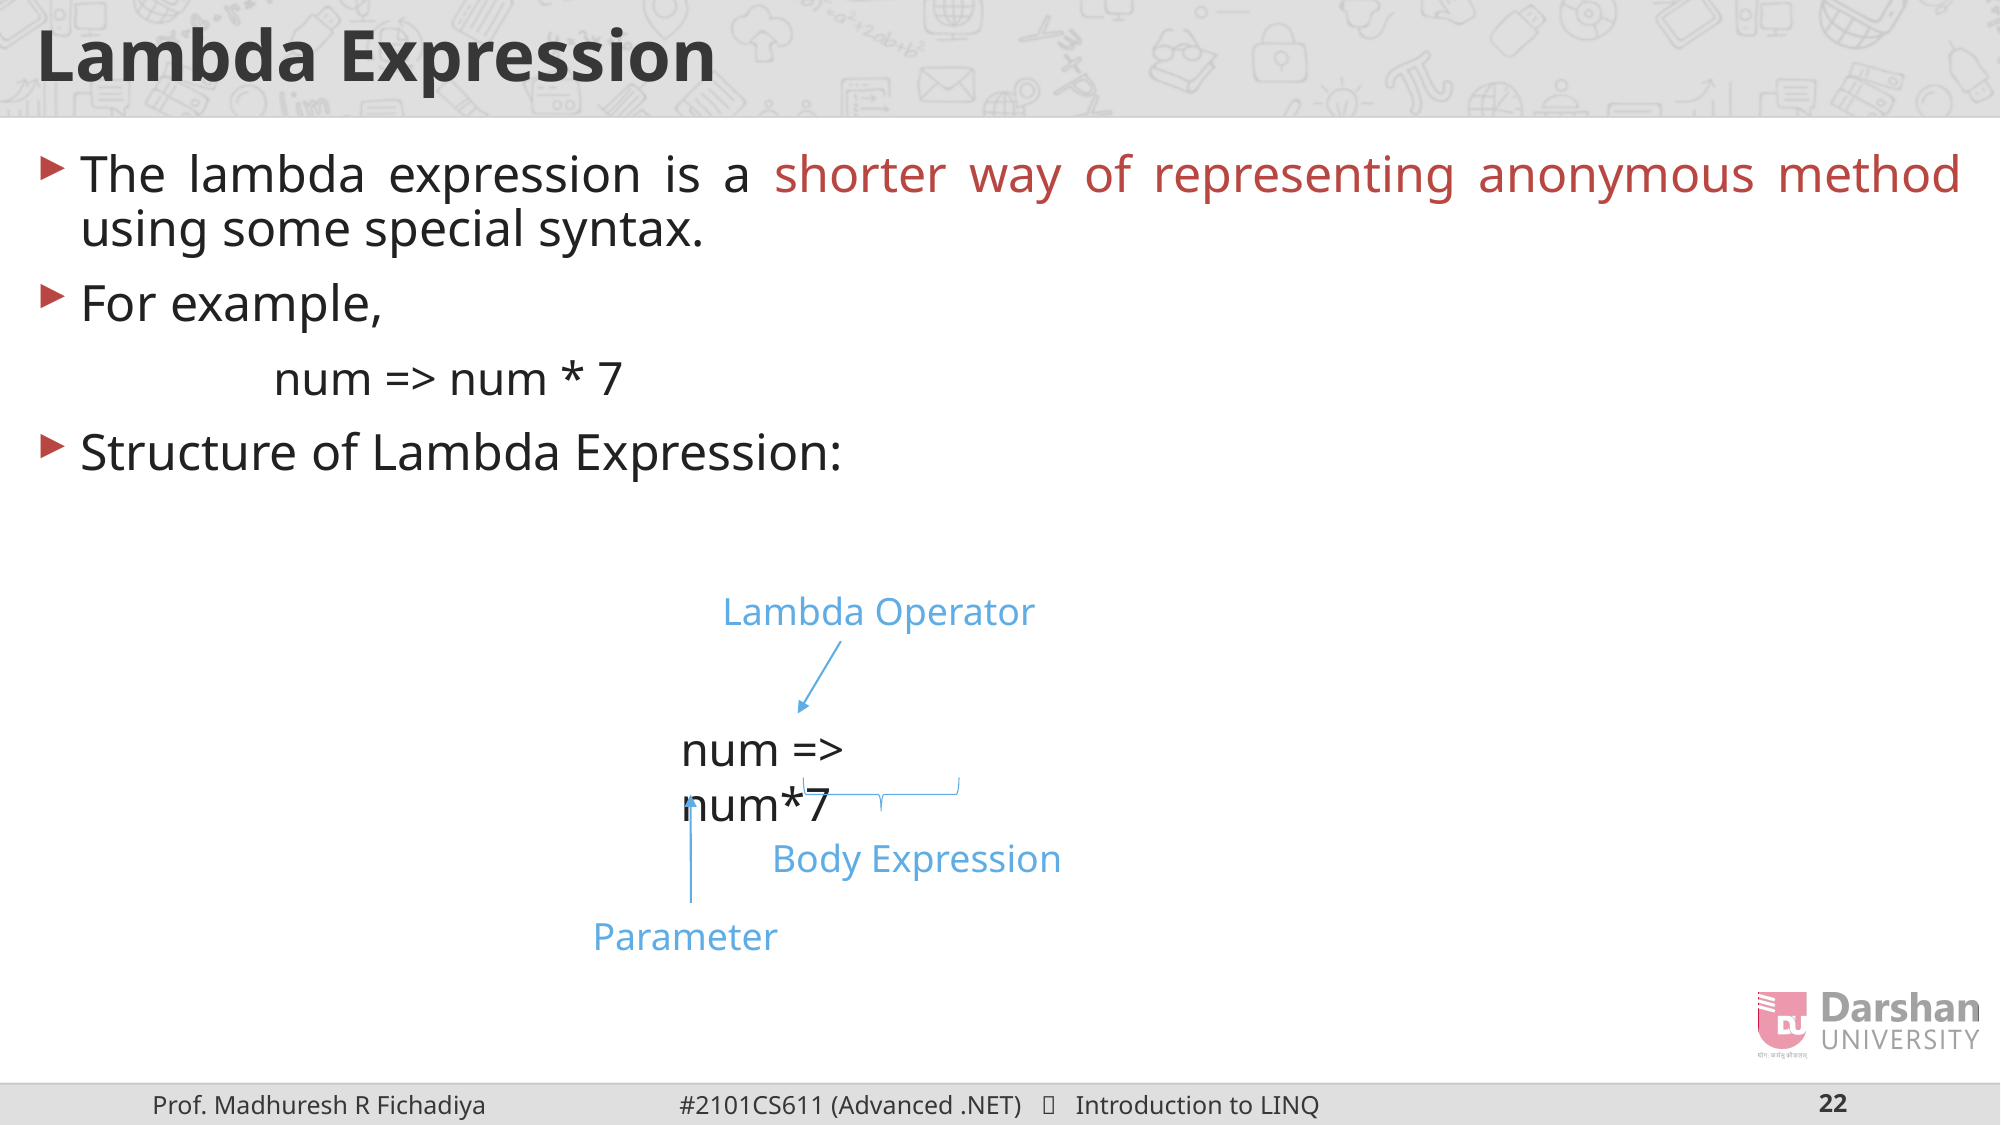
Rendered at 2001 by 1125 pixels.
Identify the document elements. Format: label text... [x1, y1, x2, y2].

text_box num => num * 7 [258, 342, 927, 412]
text_box num => num*7 [665, 713, 989, 839]
title Lambda Expression [0, 0, 2000, 117]
text_box Body Expression [757, 827, 1077, 888]
text_box Lambda Operator [707, 580, 1051, 641]
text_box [797, 641, 841, 714]
text_box [802, 777, 960, 812]
text_box Parameter [577, 905, 794, 965]
list The lambda expression is a shorter way of representing anonymous method using some special syntax. For example, Structure of Lambda Expression: [21, 141, 1979, 1059]
